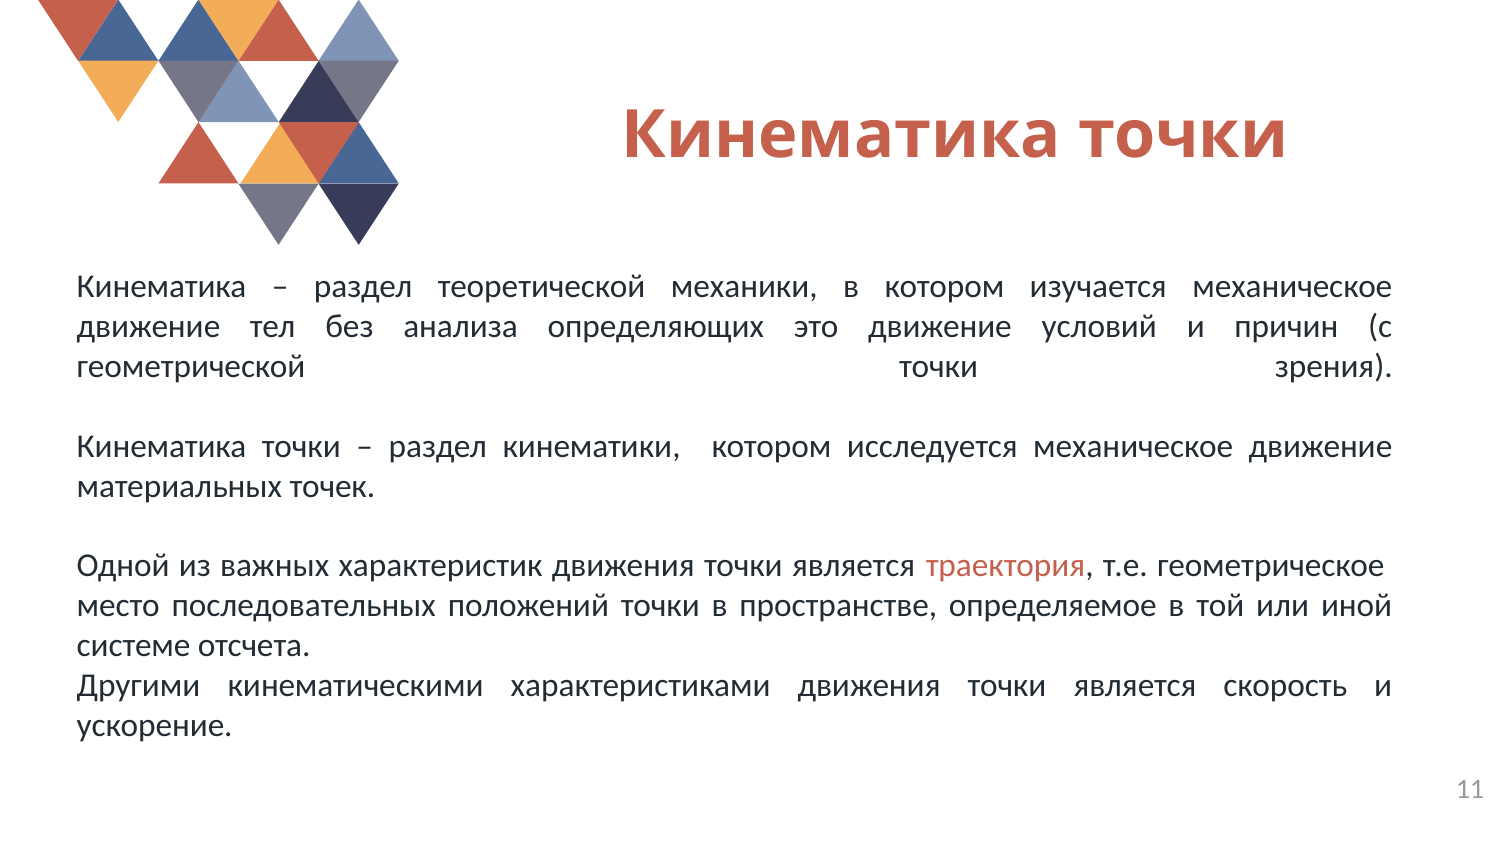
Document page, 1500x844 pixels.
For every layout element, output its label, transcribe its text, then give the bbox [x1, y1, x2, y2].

text_box Кинематика – раздел теоретической механики, в котором изучается механическое движение тел без анализа определяющих это движение условий и причин (с геометрической точки зрения). Кинематика точки – раздел кинематики, котором исследуется механическое движение материальных точек. Одной из важных характеристик движения точки является траектория, т.е. геометрическое место последовательных положений точки в пространстве, определяемое в той или иной системе отсчета. Другими кинематическими характеристиками движения точки является скорость и ускорение. [61, 256, 1410, 791]
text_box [0, 0, 477, 170]
text_box Кинематика точки [606, 83, 1357, 179]
text_box 11 [1440, 763, 1500, 812]
